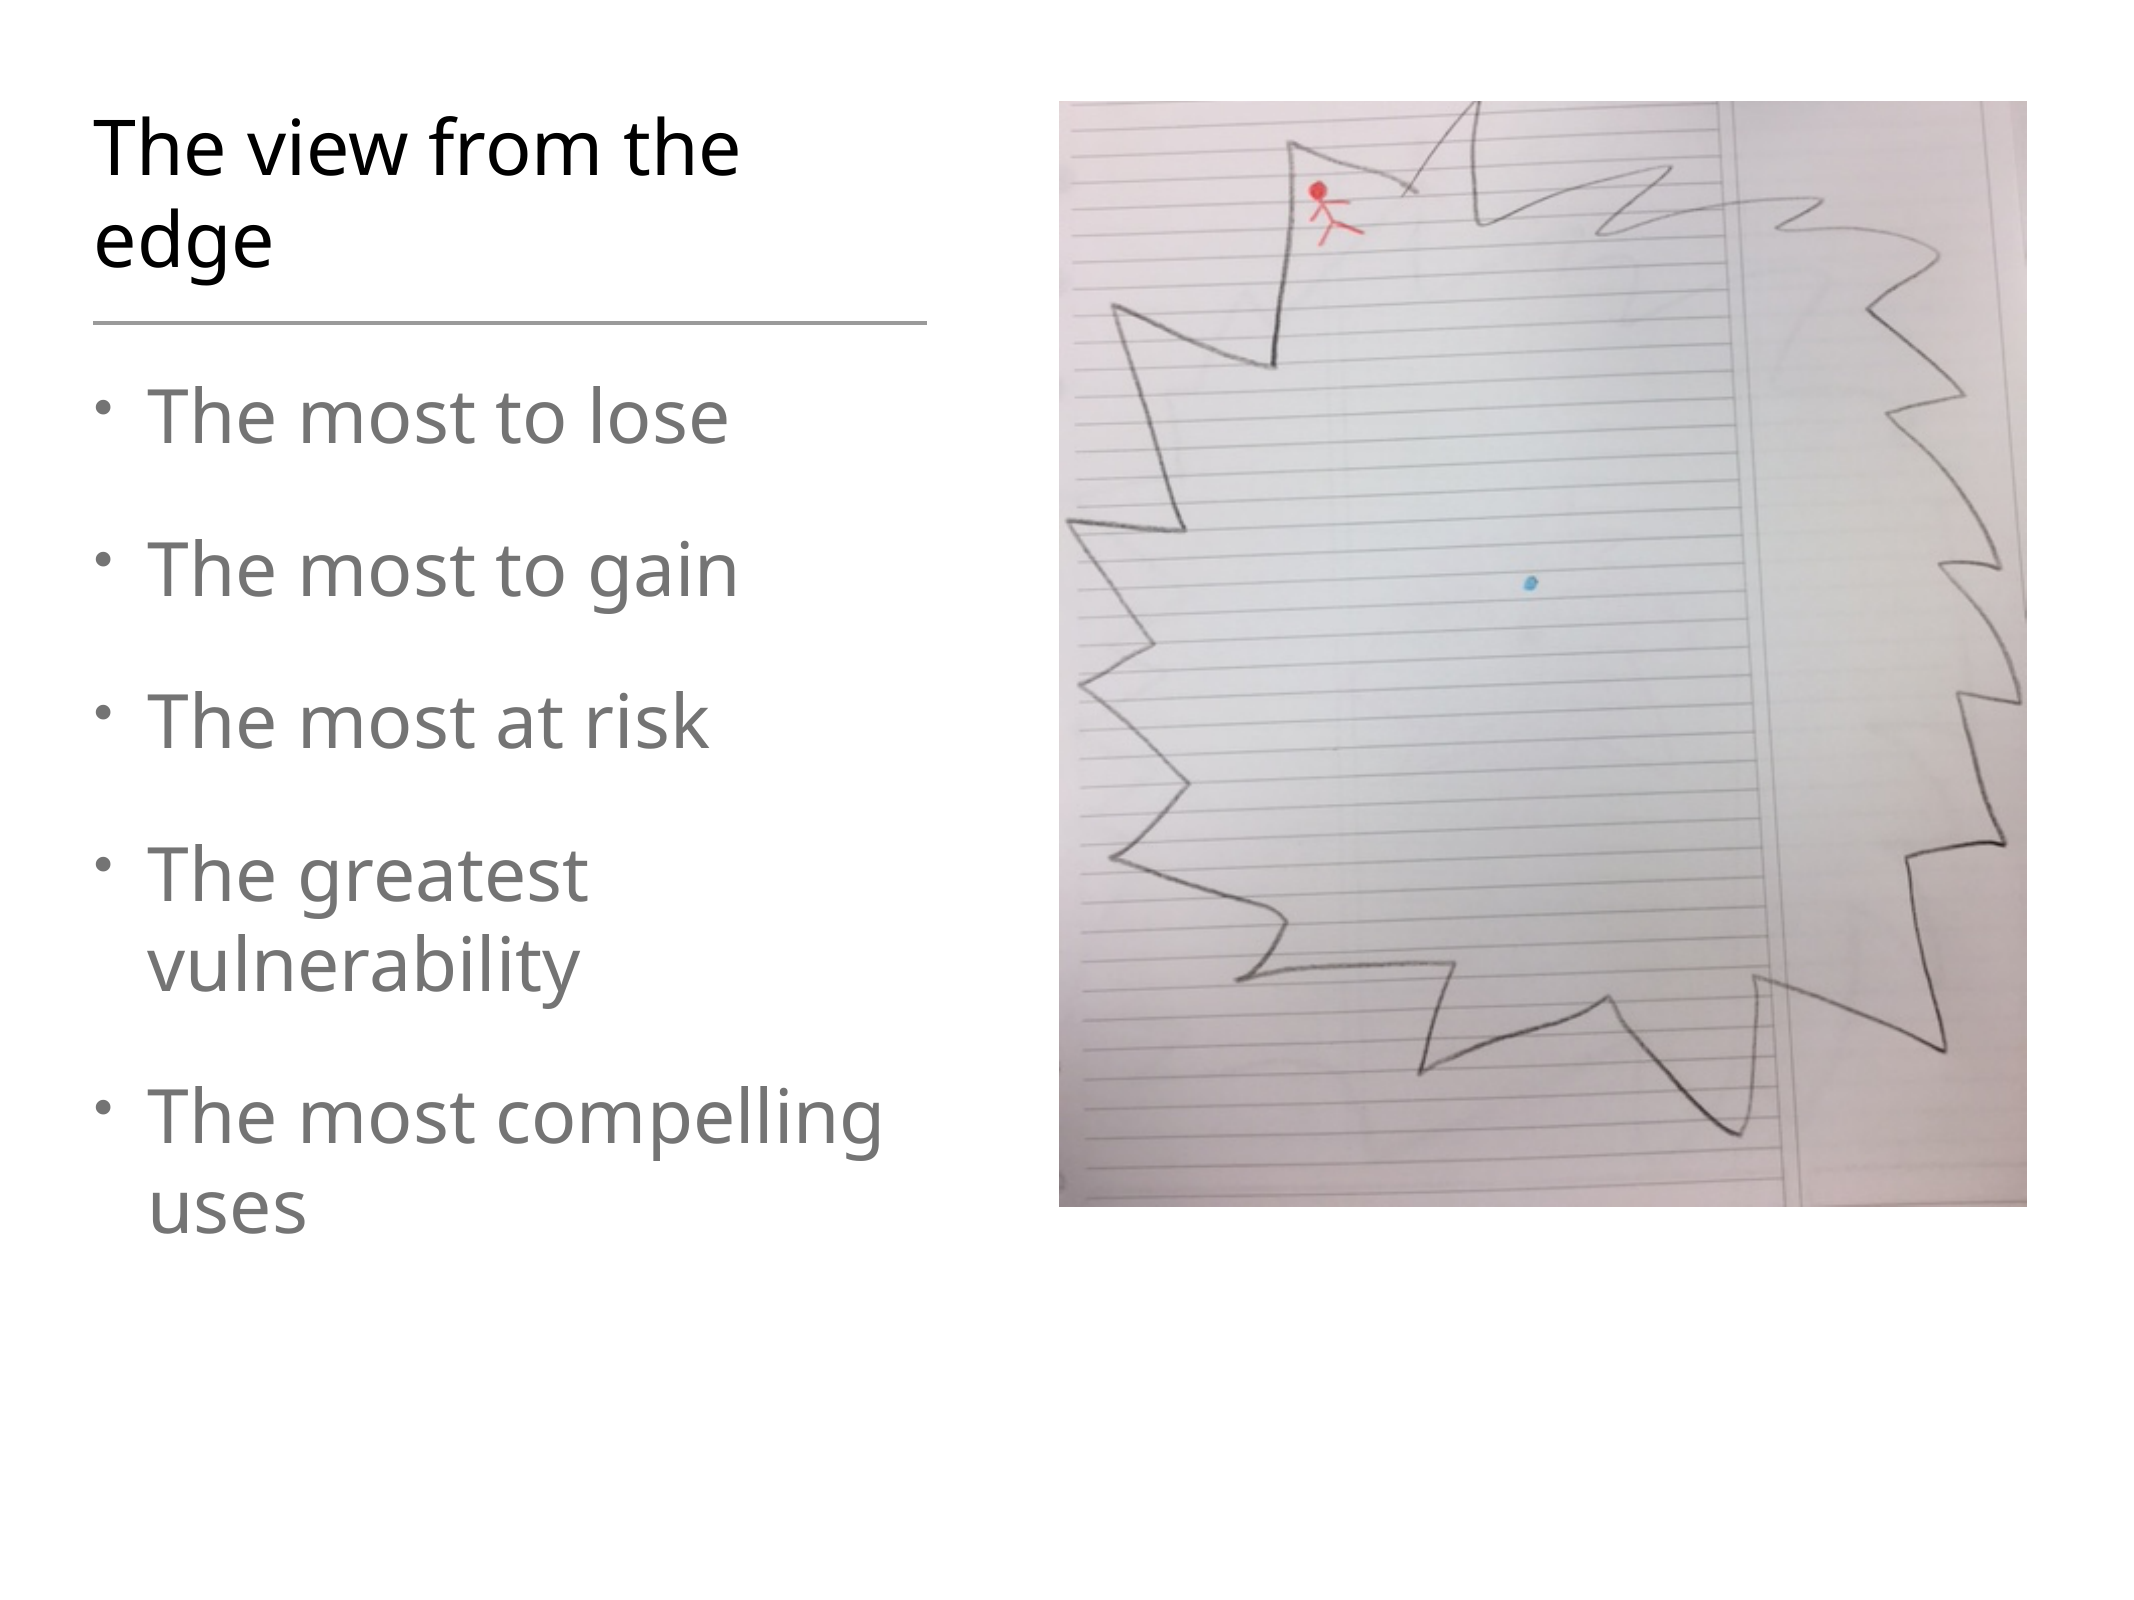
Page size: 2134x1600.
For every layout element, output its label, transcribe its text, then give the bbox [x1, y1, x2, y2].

title The view from the edge [93, 53, 928, 284]
text_box The most to lose The most to gain The most at risk The greatest vulnerability The most compelling uses [93, 368, 1035, 1446]
picture [1059, 100, 2028, 1207]
